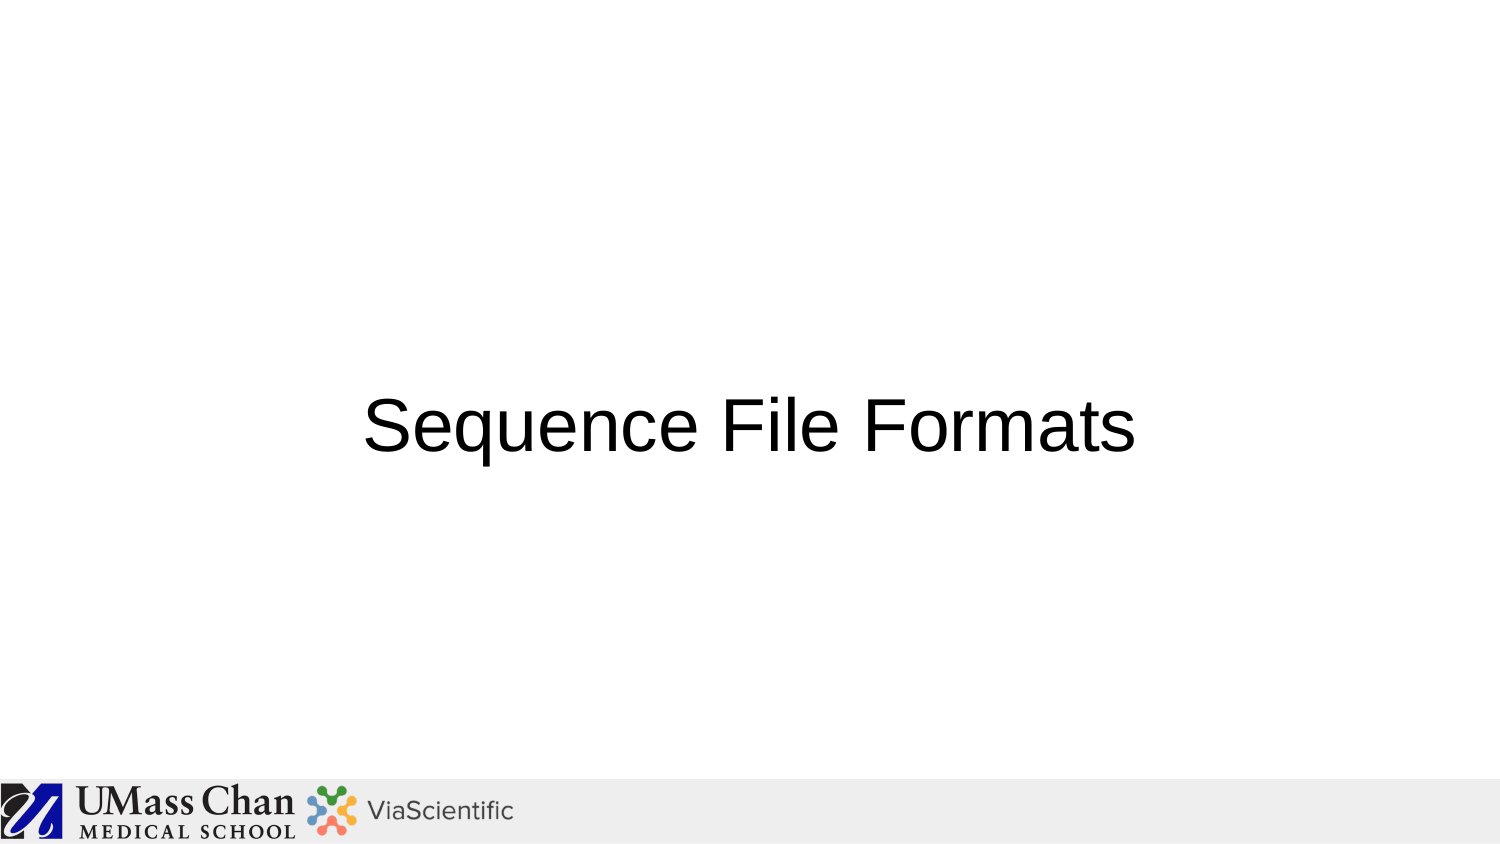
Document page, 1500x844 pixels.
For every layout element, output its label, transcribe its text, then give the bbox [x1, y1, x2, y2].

title Sequence File Formats [51, 352, 1449, 491]
picture [0, 783, 296, 839]
picture [306, 783, 515, 840]
